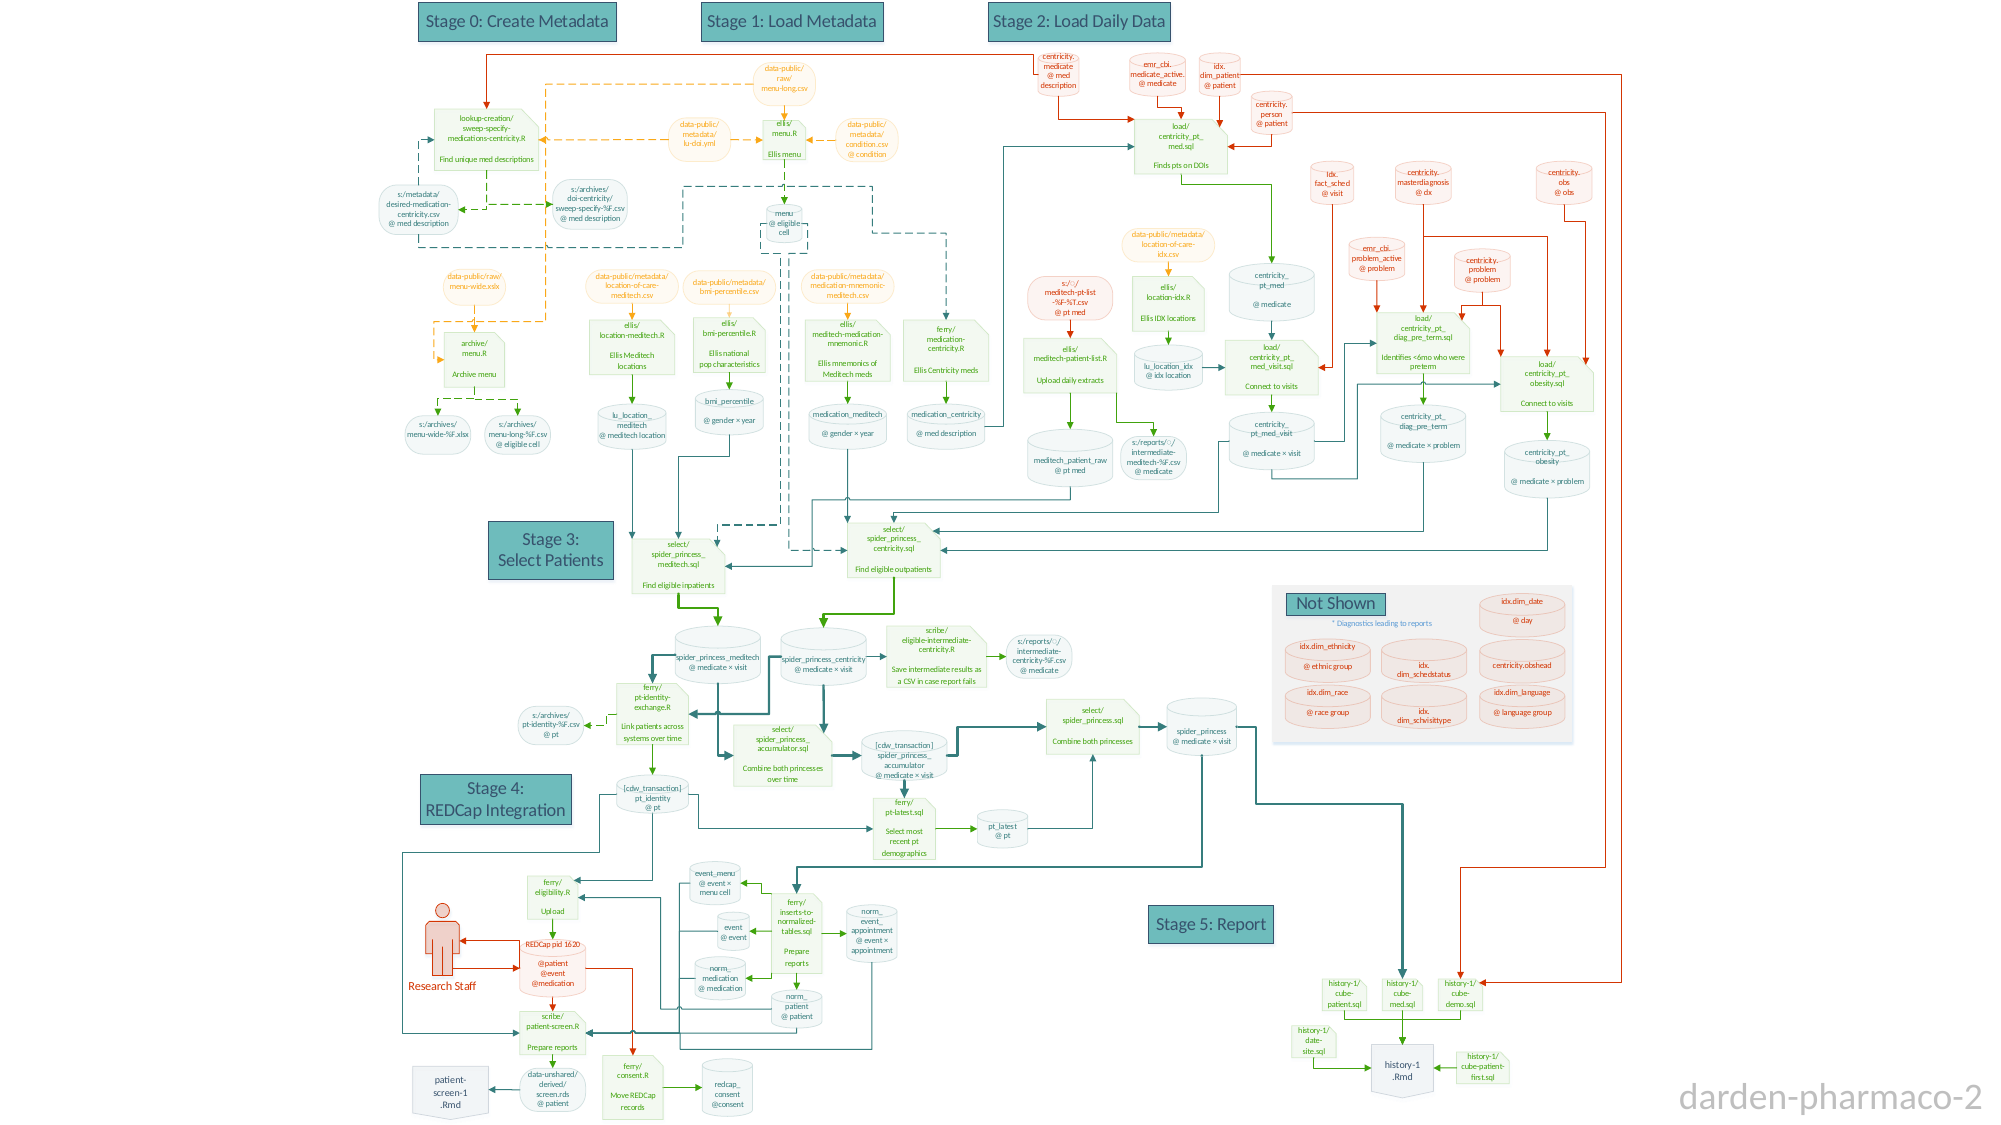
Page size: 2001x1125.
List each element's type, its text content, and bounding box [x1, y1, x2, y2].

text_box darden-pharmaco-2 [1664, 1064, 1999, 1125]
picture [377, 0, 1623, 1125]
